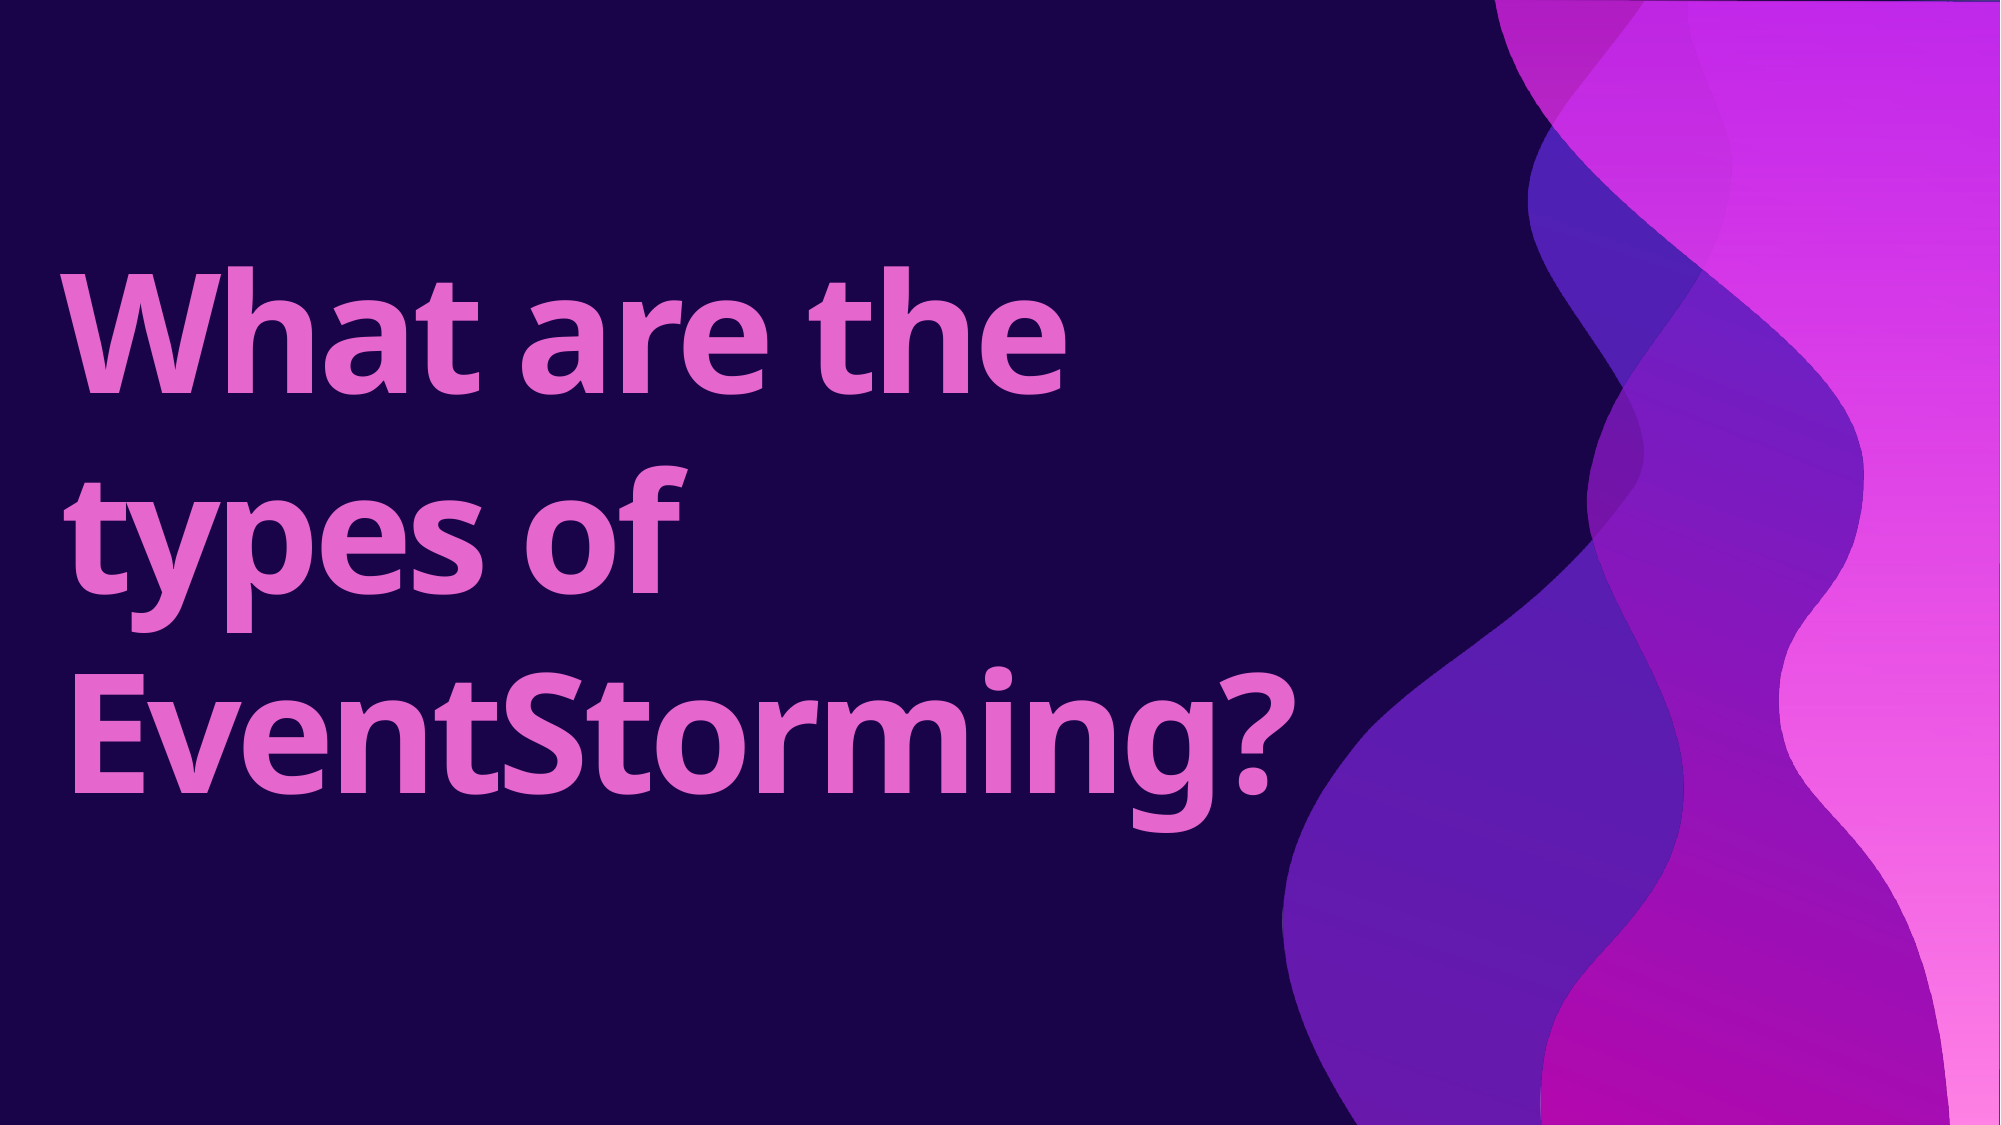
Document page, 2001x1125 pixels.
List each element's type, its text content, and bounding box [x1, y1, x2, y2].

title What are the types of EventStorming? [60, 195, 1421, 859]
picture [1495, 1, 2000, 1125]
picture [1283, 2, 1494, 1125]
